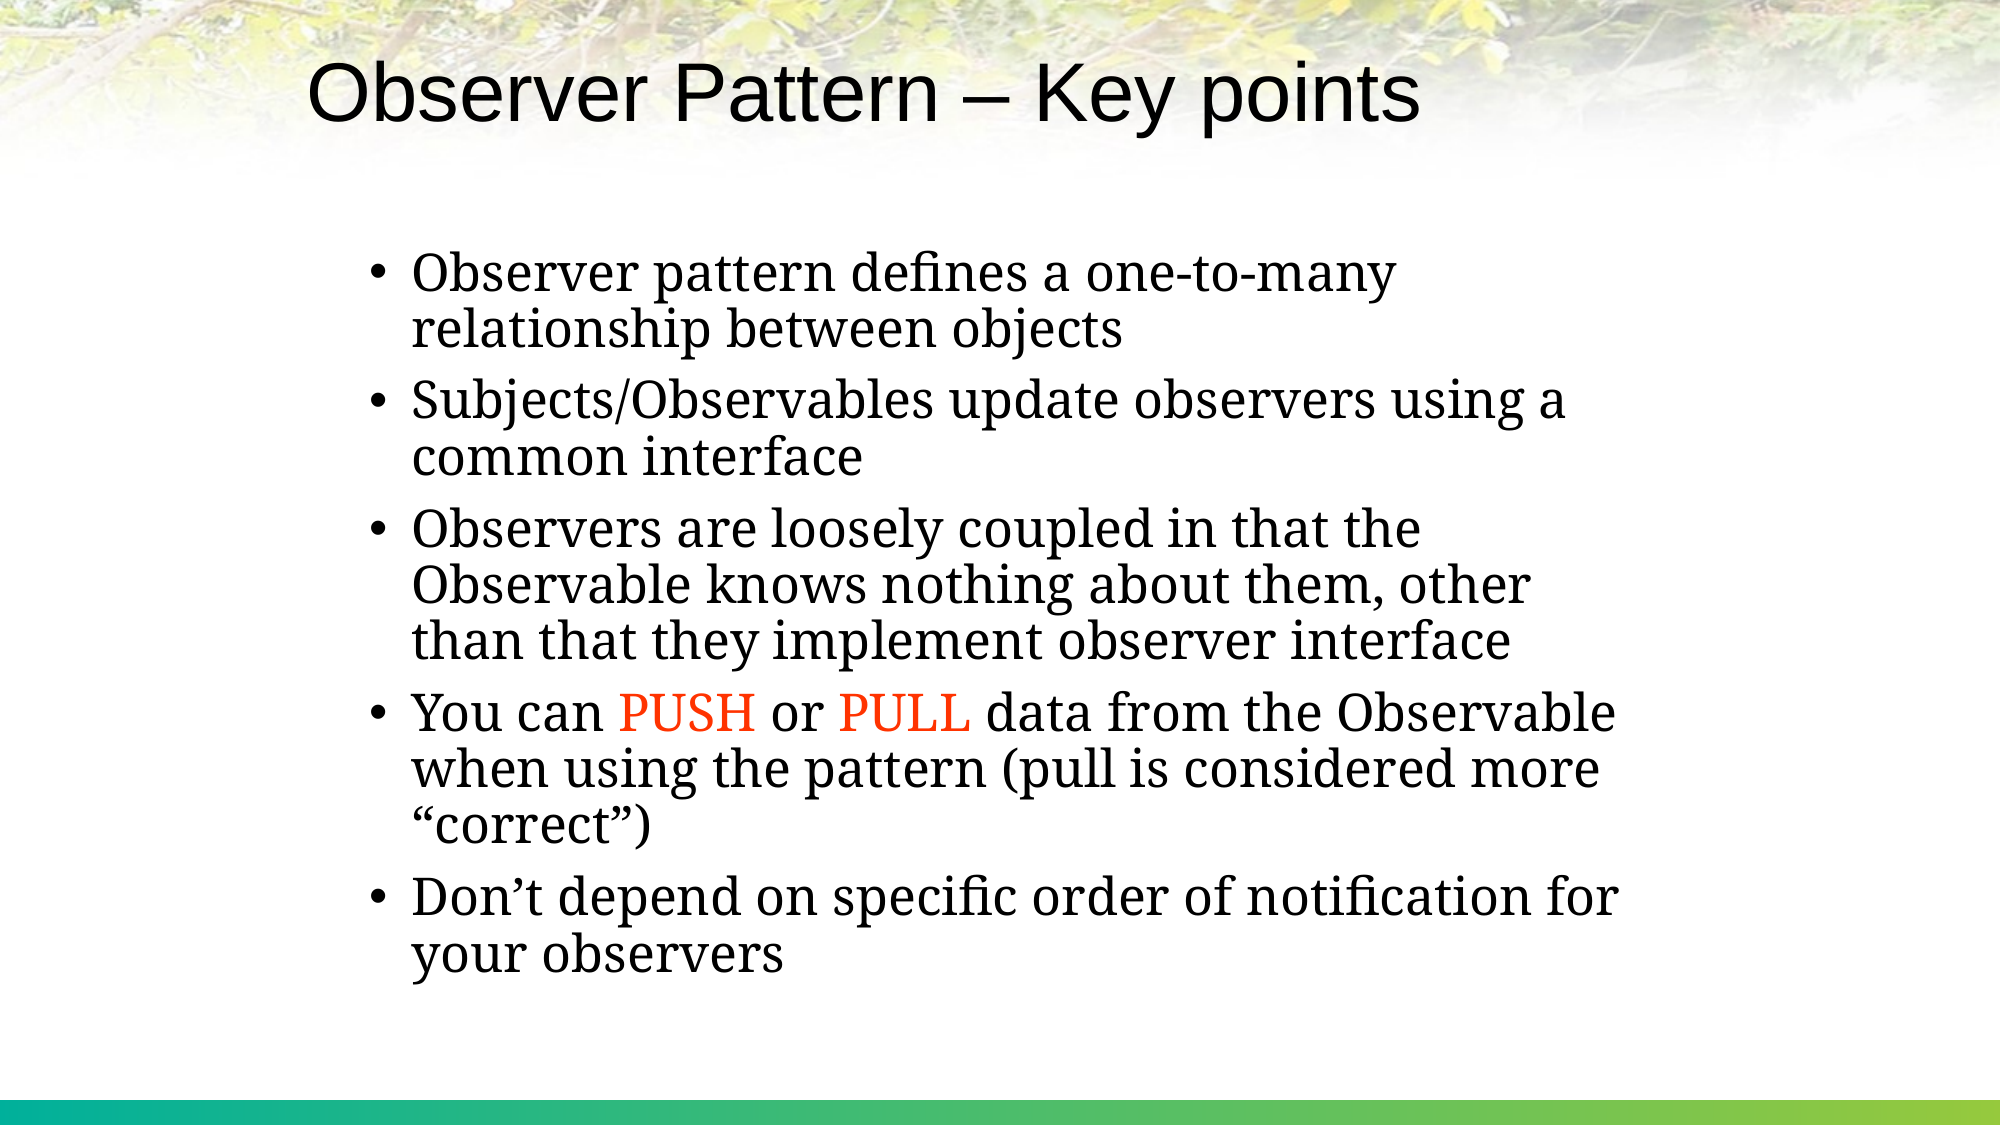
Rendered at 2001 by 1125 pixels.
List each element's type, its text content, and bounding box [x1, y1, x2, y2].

picture [0, 0, 2000, 182]
title Observer Pattern – Key points [291, 17, 1711, 172]
list Observer pattern defines a one-to-many relationship between objects Subjects/Observables update observers using a common interface Observers are loosely coupled in that the Observable knows nothing about them, other than that they implement observer interface You can PUSH or PULL data from the Observable when using the pattern (pull is considered more “correct”) Don’t depend on specific order of notification for your observers [340, 238, 1675, 1038]
